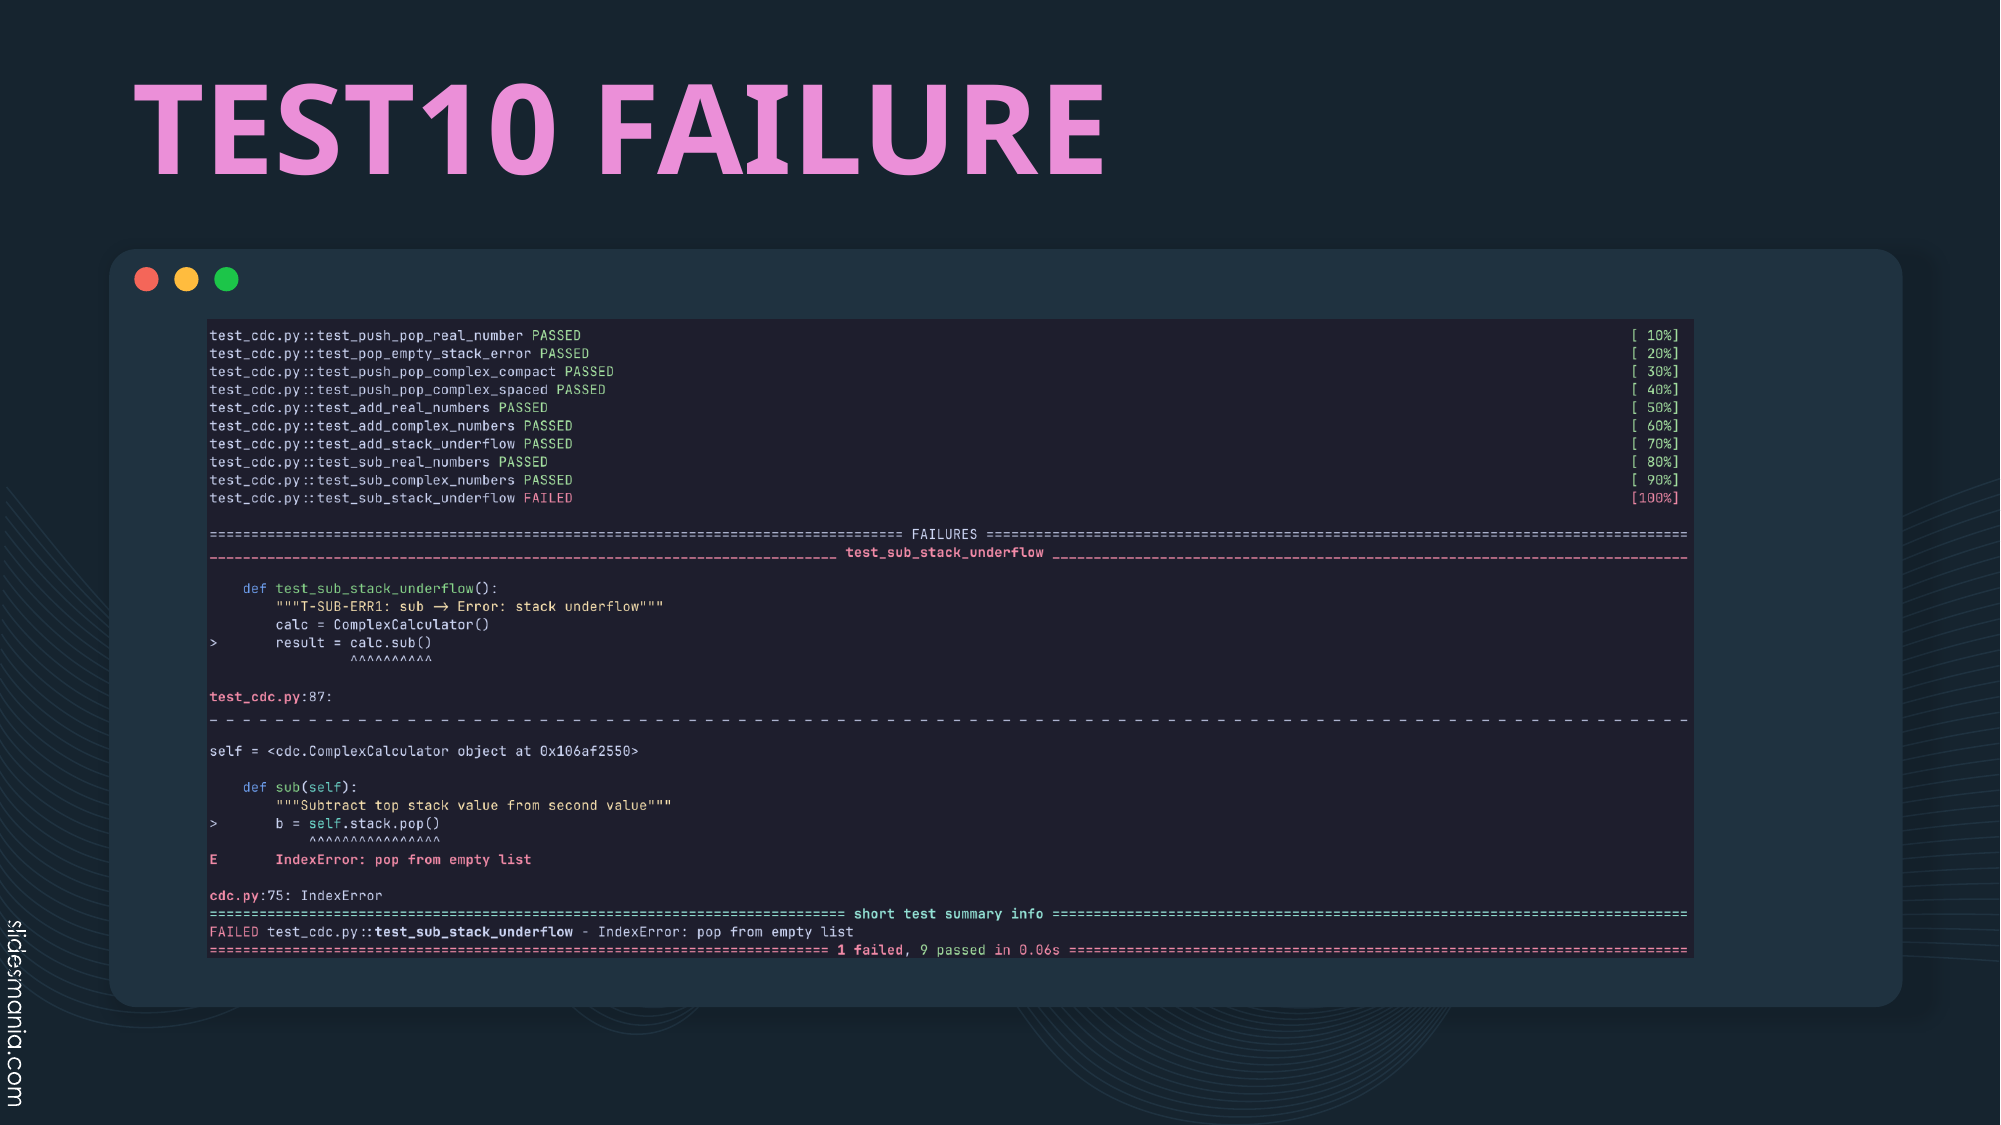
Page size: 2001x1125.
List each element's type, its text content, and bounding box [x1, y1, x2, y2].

title TEST10 FAILURE [112, 58, 1713, 185]
picture [207, 318, 1695, 958]
